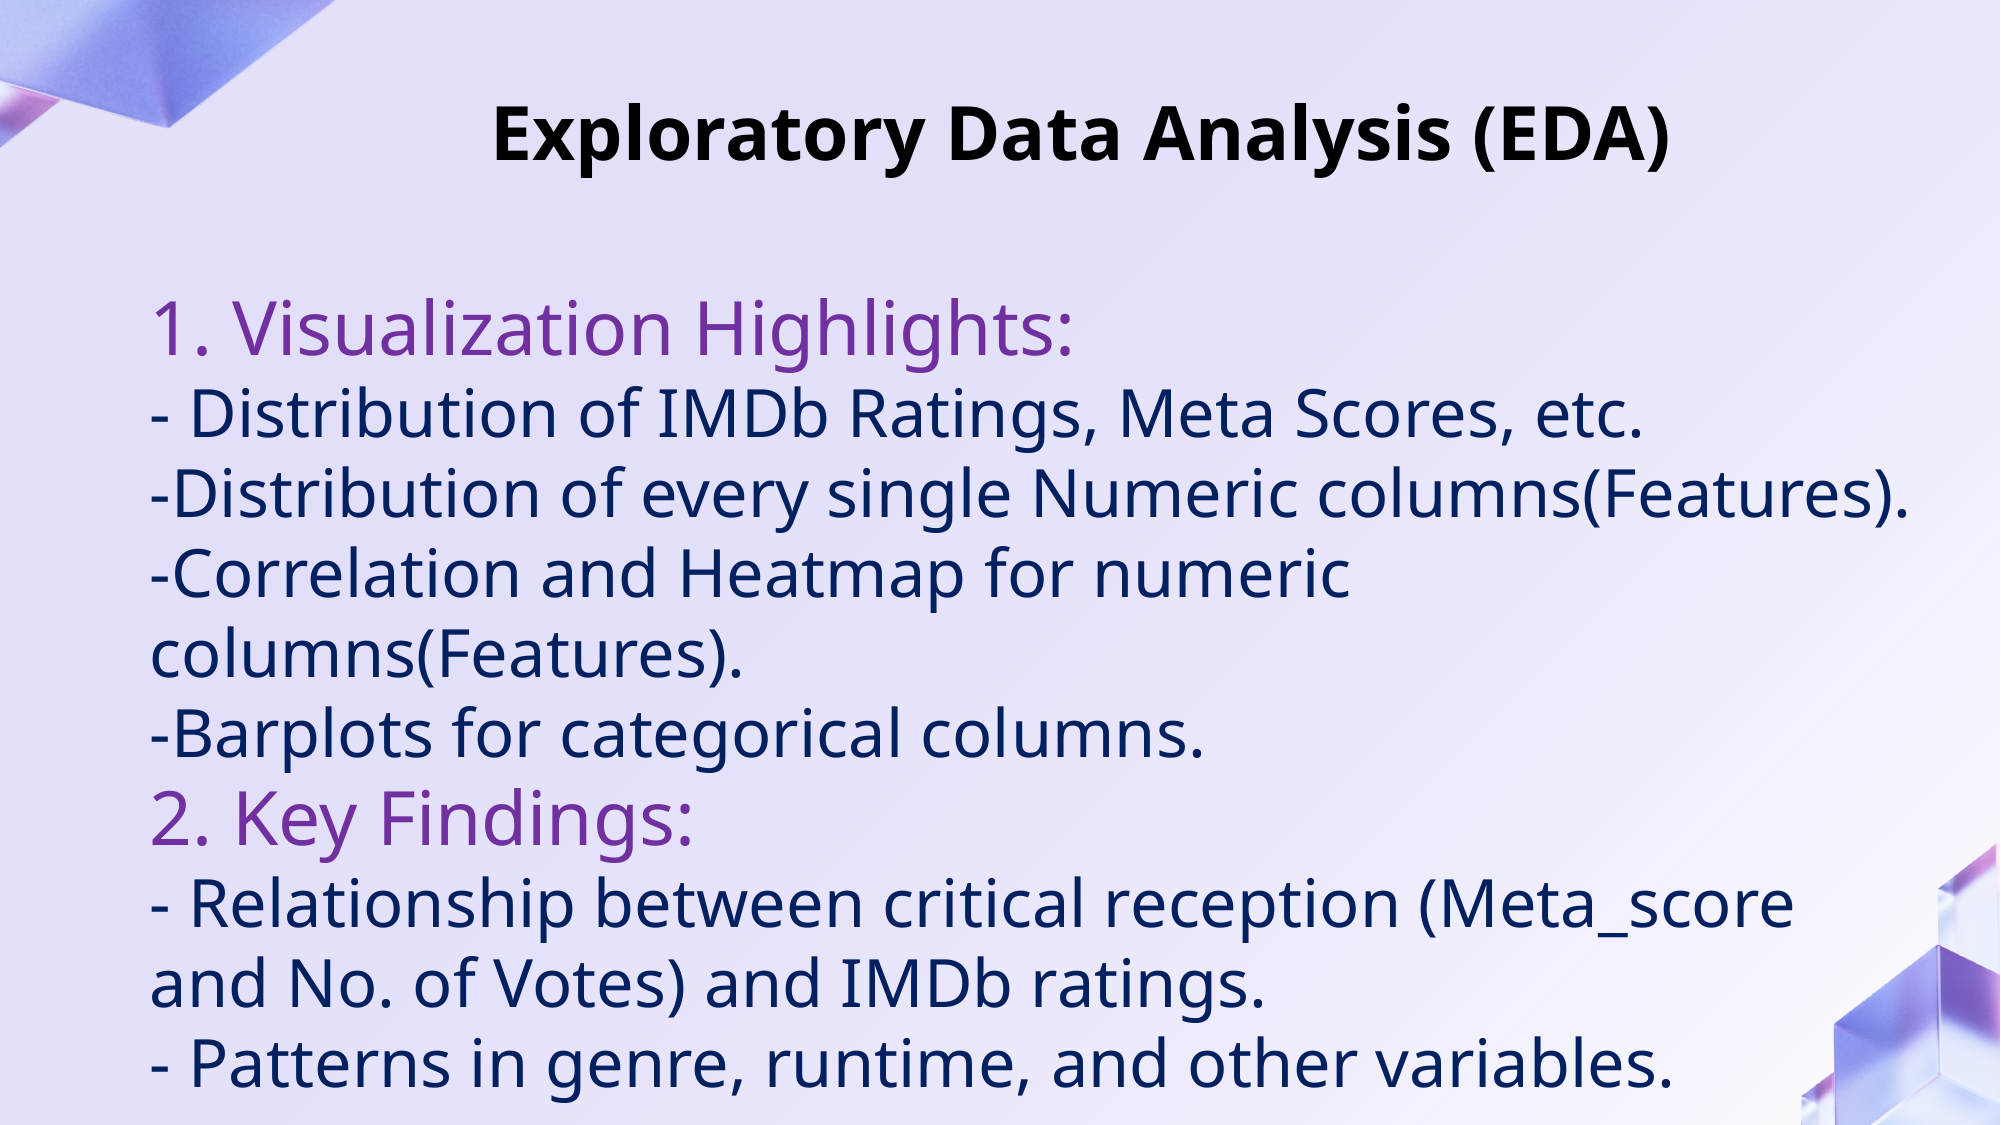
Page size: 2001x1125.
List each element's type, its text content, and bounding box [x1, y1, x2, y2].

picture [1696, 760, 2000, 1125]
picture [0, 0, 703, 374]
text_box 1. Visualization Highlights: - Distribution of IMDb Ratings, Meta Scores, etc. -Distribution of every single Numeric columns(Features). -Correlation and Heatmap for numeric columns(Features). -Barplots for categorical columns. 2. Key Findings: - Relationship between critical reception (Meta_score and No. of Votes) and IMDb ratings. - Patterns in genre, runtime, and other variables. [134, 273, 1940, 1101]
text_box Exploratory Data Analysis (EDA) [241, 78, 1922, 190]
